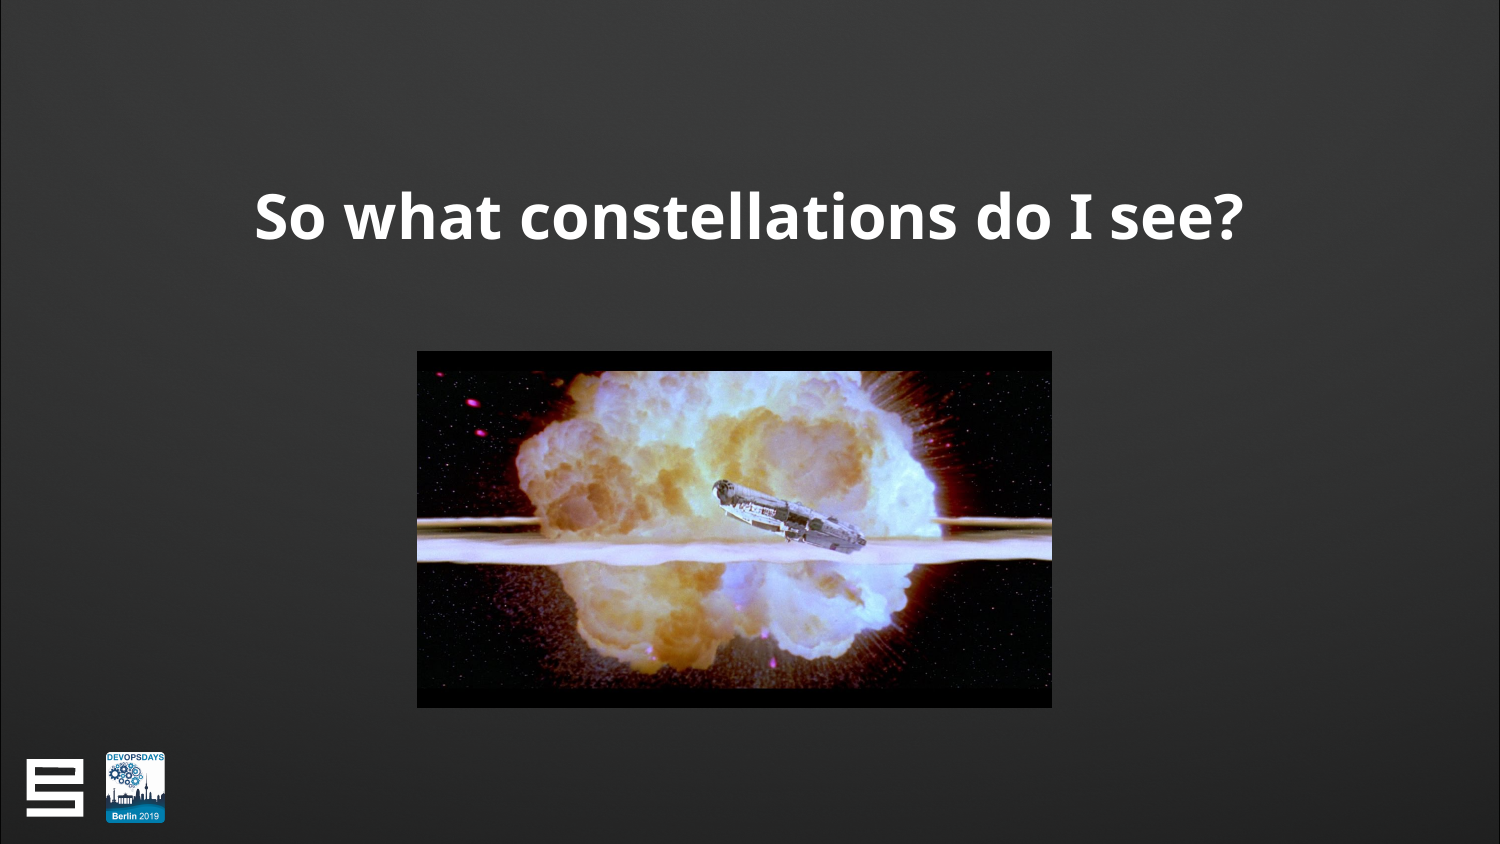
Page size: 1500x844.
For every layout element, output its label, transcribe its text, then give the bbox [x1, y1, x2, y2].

picture [0, 0, 1500, 844]
title So what constellations do I see? [103, 192, 1397, 352]
